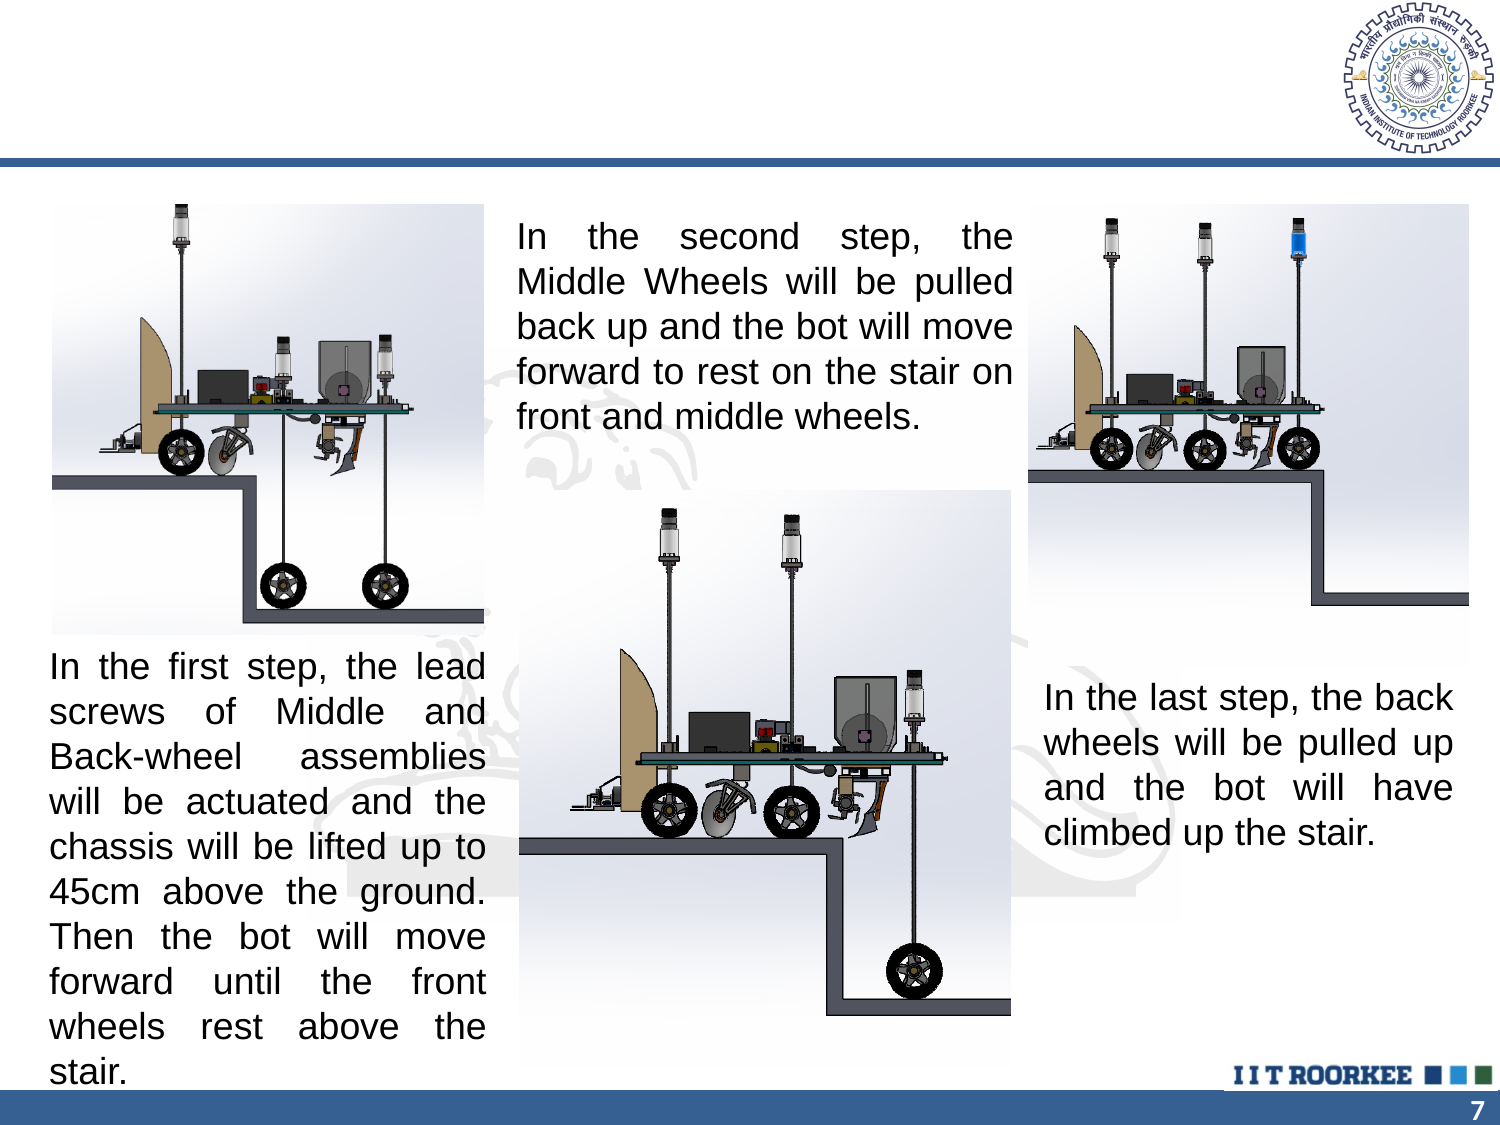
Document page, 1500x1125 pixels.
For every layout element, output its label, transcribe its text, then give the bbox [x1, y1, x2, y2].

text_box In the first step, the lead screws of Middle and Back-wheel assemblies will be actuated and the chassis will be lifted up to 45cm above the ground. Then the bot will move forward until the front wheels rest above the stair. [34, 634, 502, 1125]
picture [1224, 1057, 1498, 1091]
text_box In the last step, the back wheels will be pulled up and the bot will have climbed up the stair. [1028, 673, 1469, 861]
picture [52, 204, 1469, 1066]
picture [1339, 0, 1500, 158]
text_box In the second step, the Middle Wheels will be pulled back up and the bot will move forward to rest on the stair on front and middle wheels. [501, 204, 1027, 445]
